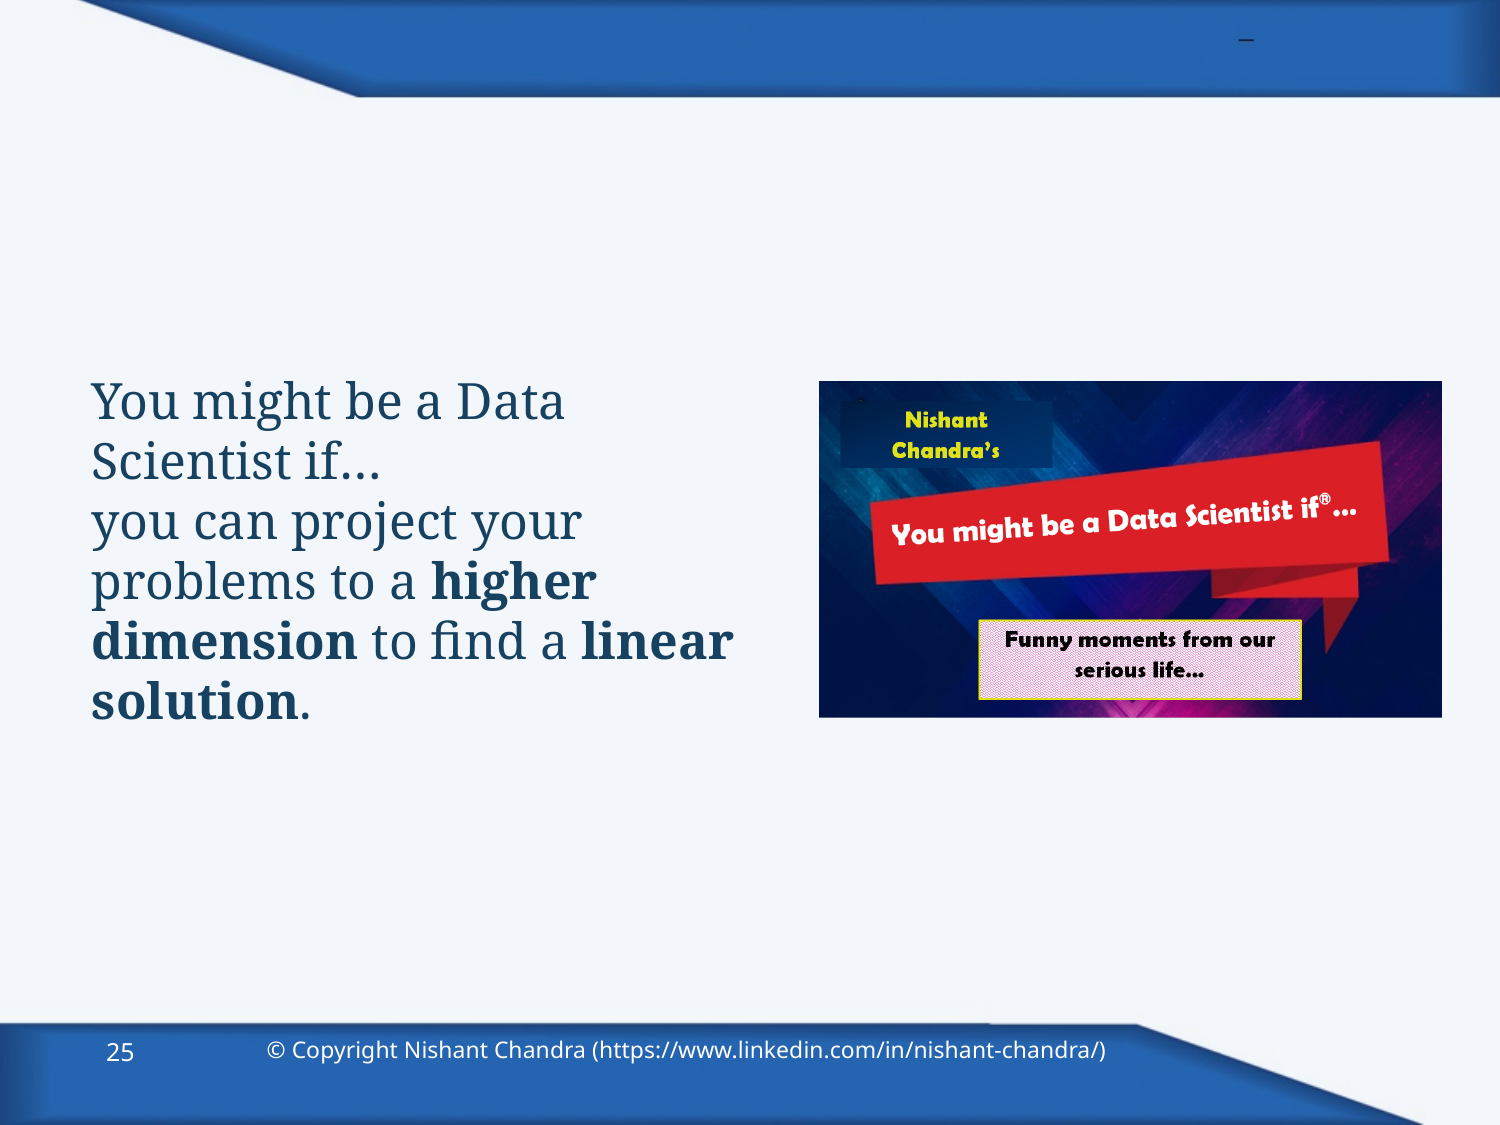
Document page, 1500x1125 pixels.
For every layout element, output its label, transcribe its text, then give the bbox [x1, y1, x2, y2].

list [818, 381, 1442, 719]
text_box You might be a Data Scientist if… you can project your problems to a higher dimension to find a linear solution. [76, 326, 764, 773]
footer © Copyright Nishant Chandra (https://www.linkedin.com/in/nishant-chandra/) [251, 1027, 1169, 1088]
picture [0, 0, 1500, 1125]
slide_number 25 [91, 1028, 176, 1089]
